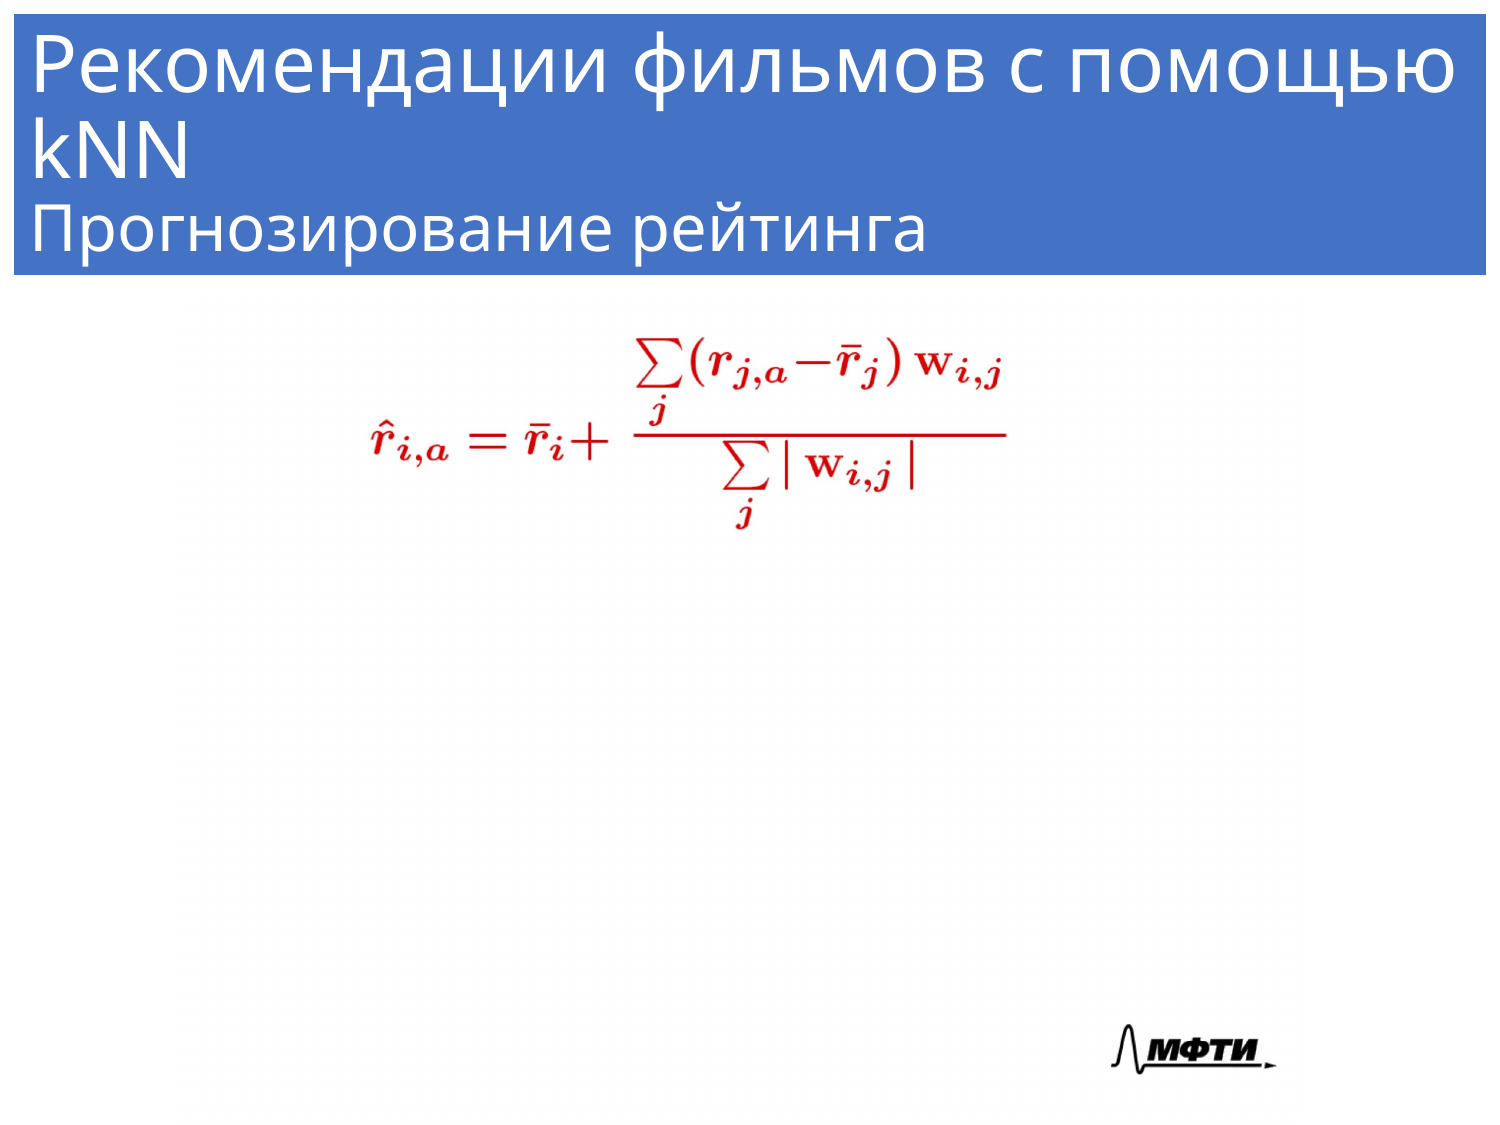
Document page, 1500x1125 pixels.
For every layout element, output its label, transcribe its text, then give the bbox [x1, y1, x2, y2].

title Рекомендации фильмов с помощью kNN Прогнозирование рейтинга [14, 14, 1486, 275]
picture [172, 295, 1306, 1125]
